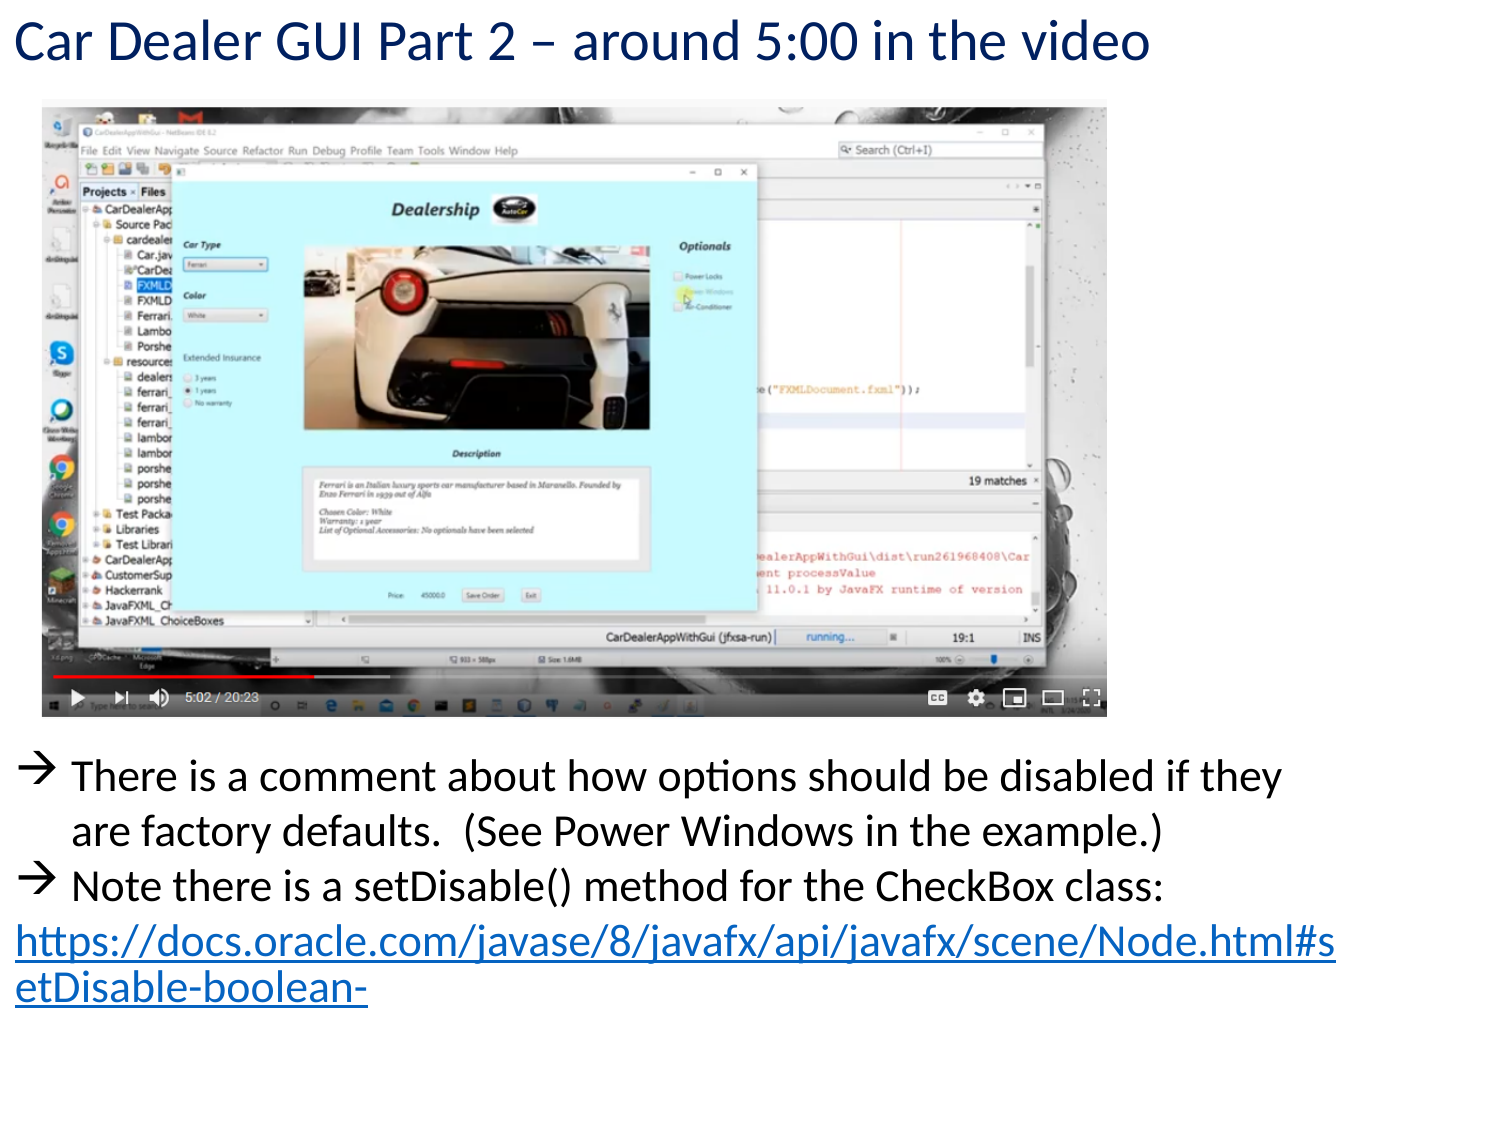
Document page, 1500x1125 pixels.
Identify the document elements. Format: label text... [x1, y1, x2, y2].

picture [41, 99, 1107, 719]
text_box Car Dealer GUI Part 2 – around 5:00 in the video [0, 0, 1335, 80]
text_box There is a comment about how options should be disabled if they are factory defaults. (See Power Windows in the example.) Note there is a setDisable() method for the CheckBox class: https://docs.oracle.com/javase/8/javafx/api/javafx/scene/Node.html#setDisable-boolean- [0, 738, 1363, 974]
